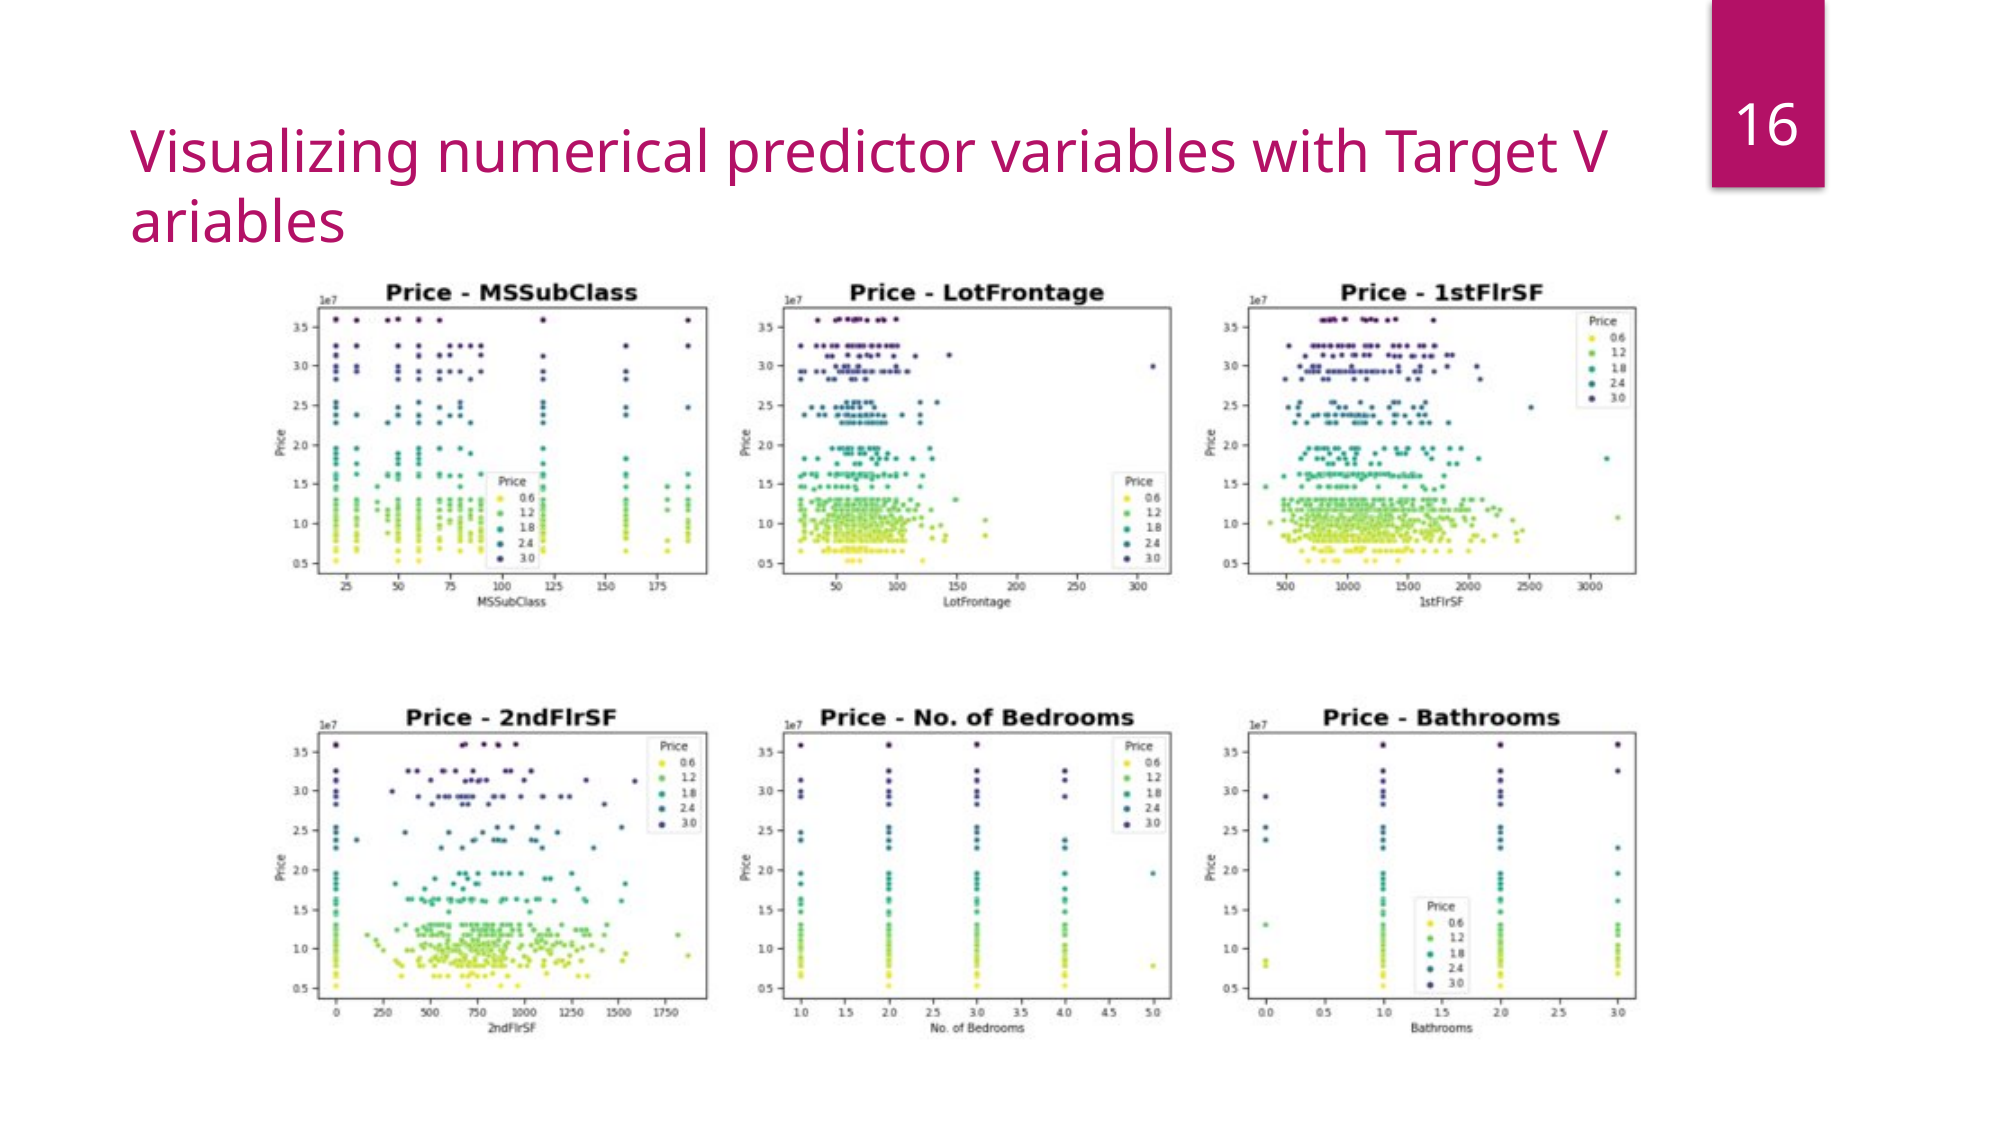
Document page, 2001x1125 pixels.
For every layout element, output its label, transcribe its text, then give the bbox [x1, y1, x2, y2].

picture [242, 255, 1756, 1055]
text_box Visualizing numerical predictor variables with Target Variables [115, 110, 1634, 257]
slide_number 16 [1698, 48, 1836, 175]
